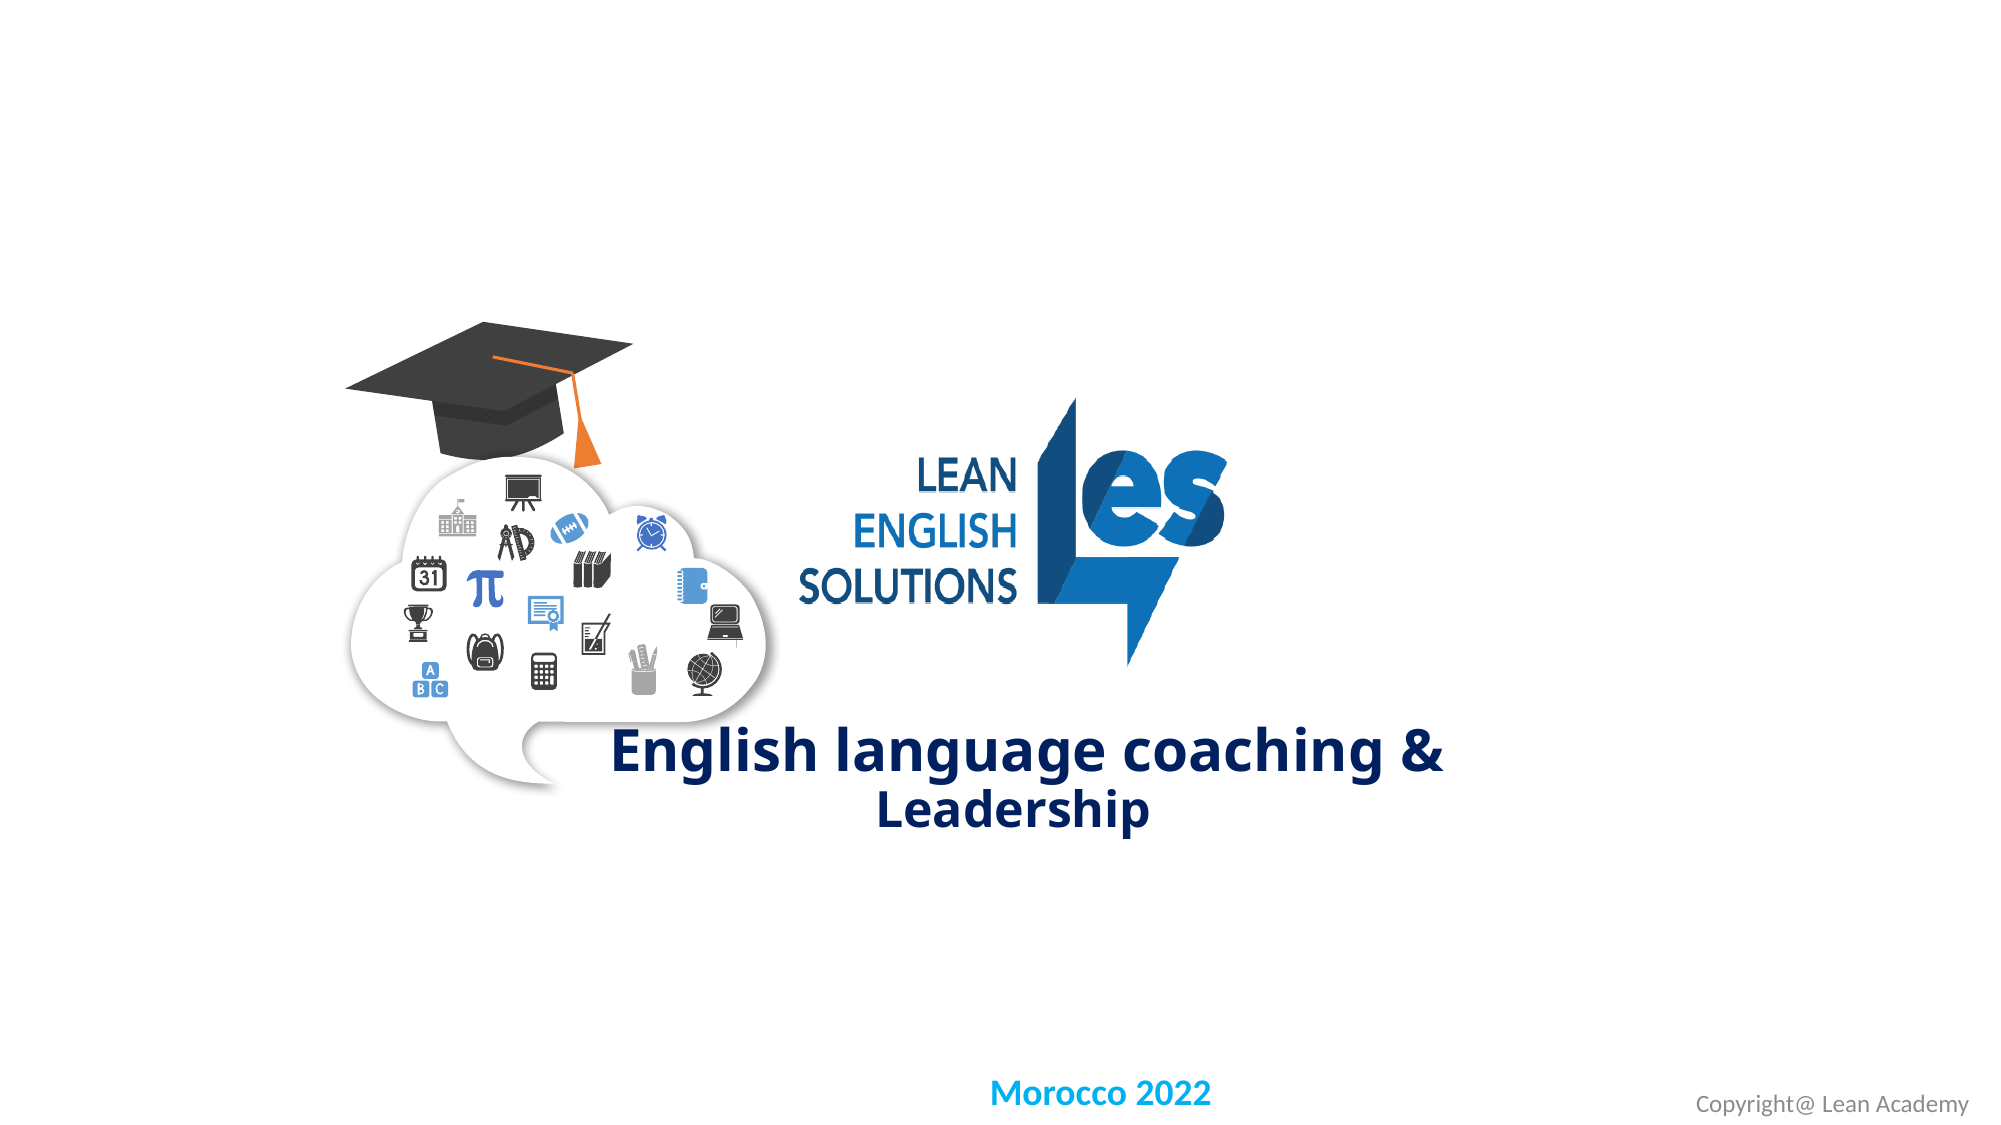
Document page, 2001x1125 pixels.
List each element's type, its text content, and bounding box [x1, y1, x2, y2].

text_box [706, 603, 745, 641]
text_box [350, 481, 767, 785]
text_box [349, 320, 641, 481]
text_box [573, 550, 611, 589]
text_box [465, 632, 505, 672]
text_box English language coaching & Leadership [561, 713, 1466, 949]
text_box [466, 570, 504, 608]
text_box [503, 481, 544, 513]
text_box [675, 566, 709, 605]
text_box [402, 603, 434, 643]
text_box [411, 661, 450, 699]
text_box [530, 651, 558, 691]
text_box [410, 554, 448, 593]
text_box [549, 511, 590, 545]
text_box [526, 594, 565, 634]
footer Copyright@ Lean Academy [1579, 1090, 1985, 1114]
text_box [497, 523, 535, 561]
text_box Morocco 2022 [974, 1060, 1227, 1121]
text_box [635, 513, 668, 553]
text_box [626, 643, 659, 696]
text_box [438, 498, 477, 537]
text_box [580, 612, 613, 657]
text_box [686, 650, 723, 698]
picture [799, 397, 1227, 667]
